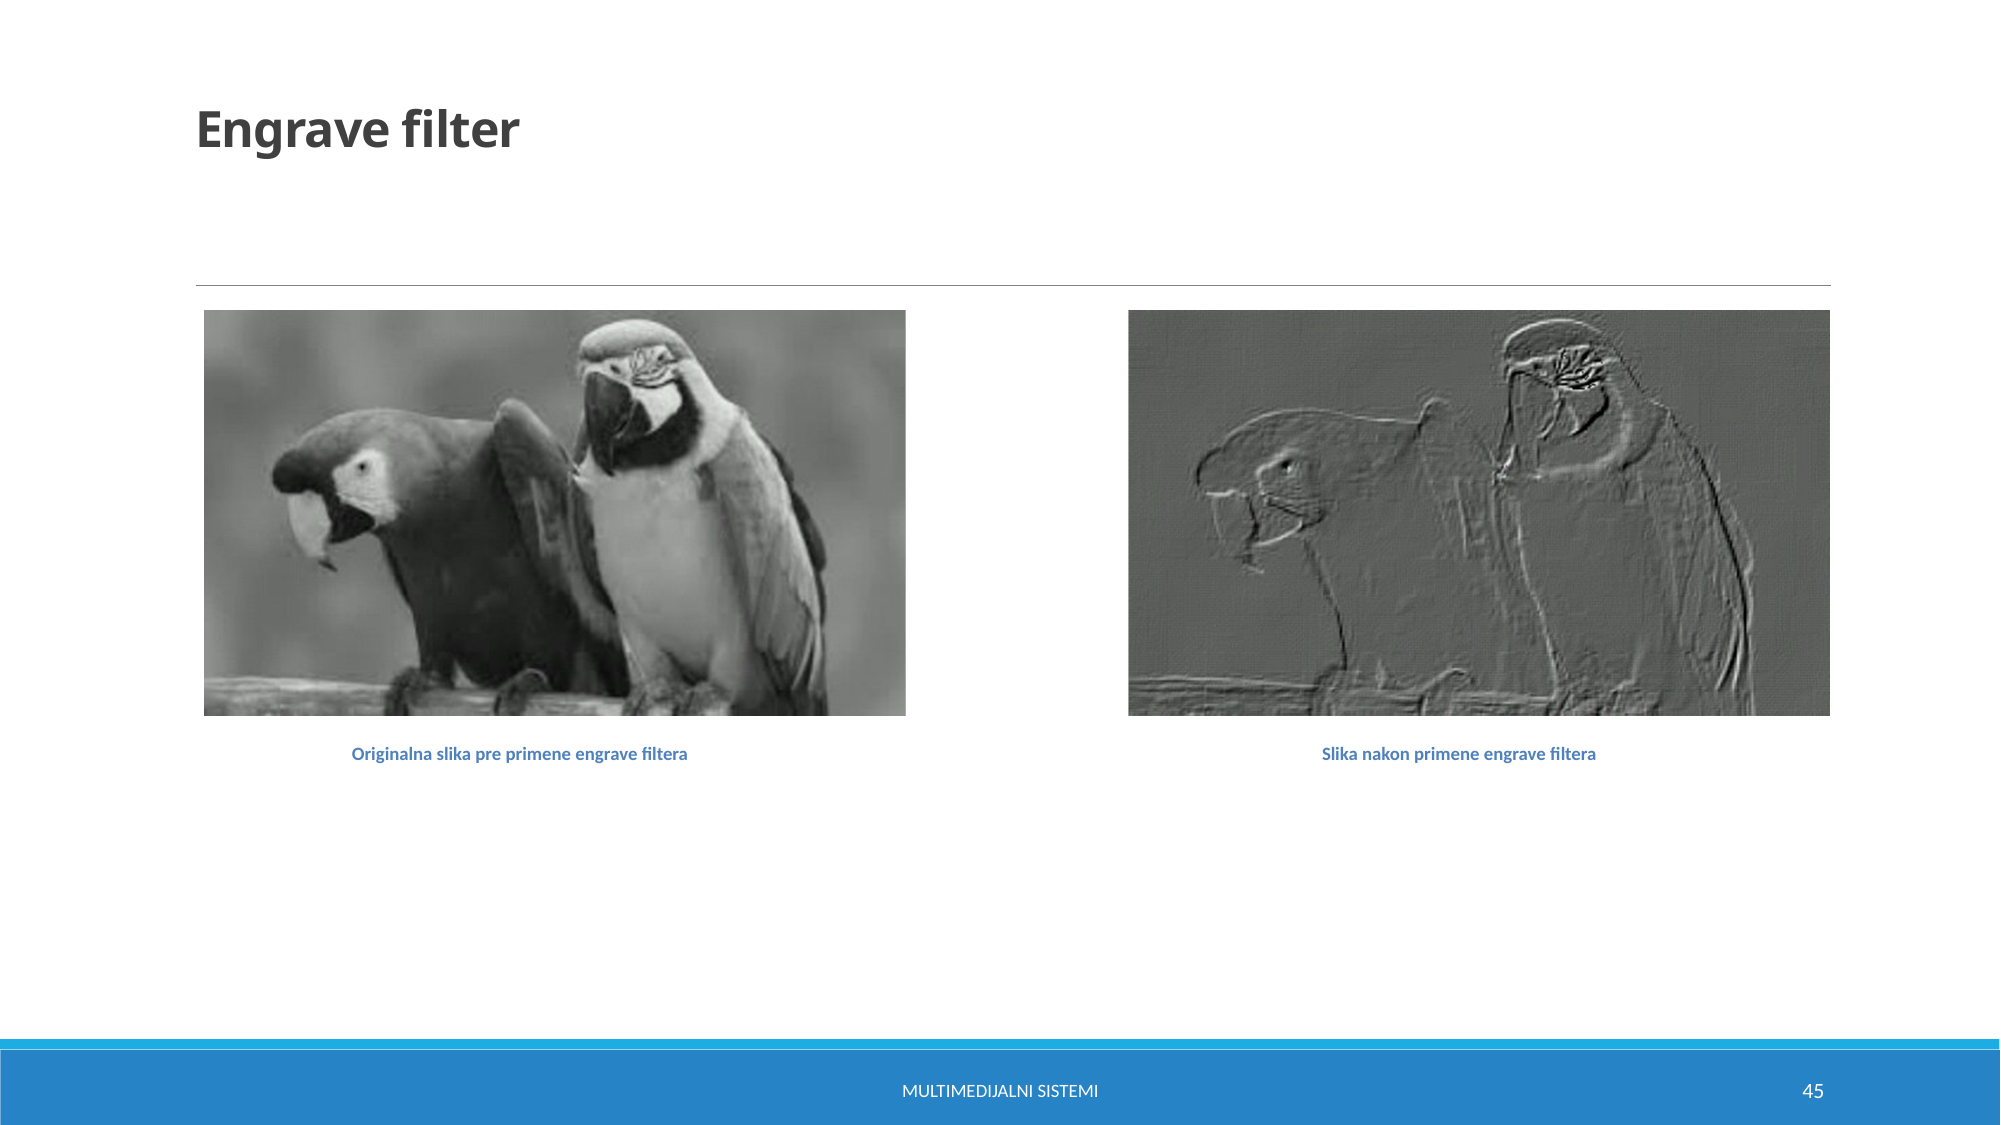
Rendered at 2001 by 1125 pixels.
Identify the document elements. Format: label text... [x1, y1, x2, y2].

footer Multimedijalni sistemi [604, 1059, 1396, 1120]
title Engrave filter [180, 47, 1830, 285]
picture [204, 310, 1831, 717]
text_box Originalna slika pre primene engrave filtera [351, 741, 708, 764]
text_box Slika nakon primene engrave filtera [1281, 741, 1637, 764]
slide_number 45 [1624, 1059, 1840, 1120]
